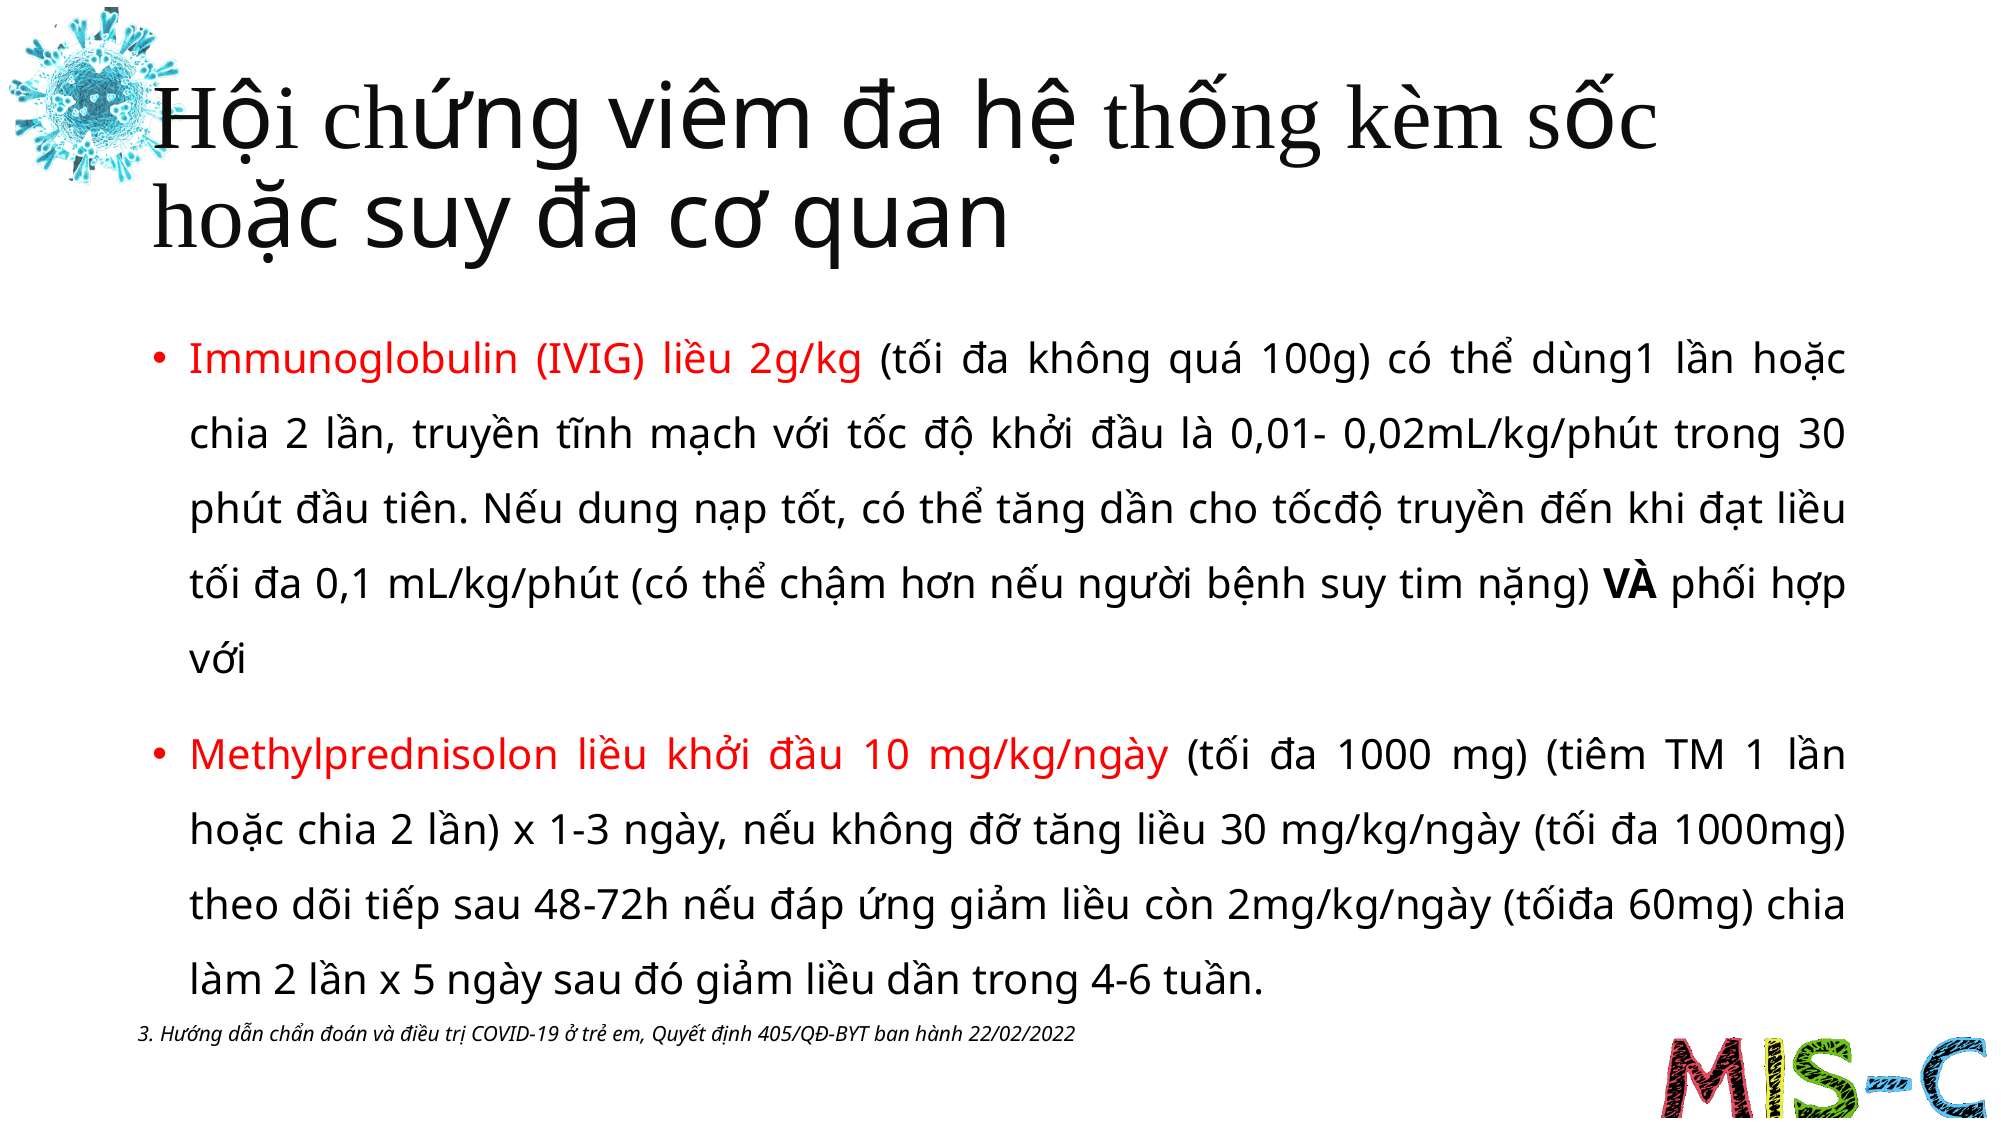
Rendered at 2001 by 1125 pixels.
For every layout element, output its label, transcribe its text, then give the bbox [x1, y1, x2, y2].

title Hội chứng viêm đa hệ thống kèm sốc hoặc suy đa cơ quan [137, 59, 1863, 278]
picture [2, 7, 215, 190]
text_box 3. Hướng dẫn chẩn đoán và điều trị COVID-19 ở trẻ em, Quyết định 405/QĐ-BYT ban hành 22/02/2022 [122, 1013, 1124, 1053]
picture [1650, 1027, 2000, 1118]
list Immunoglobulin (IVIG) liều 2g/kg (tối đa không quá 100g) có thể dùng1 lần hoặc chia 2 lần, truyền tĩnh mạch với tốc độ khởi đầu là 0,01- 0,02mL/kg/phút trong 30 phút đầu tiên. Nếu dung nạp tốt, có thể tăng dần cho tốcđộ truyền đến khi đạt liều tối đa 0,1 mL/kg/phút (có thể chậm hơn nếu người bệnh suy tim nặng) VÀ phối hợp với Methylprednisolon liều khởi đầu 10 mg/kg/ngày (tối đa 1000 mg) (tiêm TM 1 lần hoặc chia 2 lần) x 1-3 ngày, nếu không đỡ tăng liều 30 mg/kg/ngày (tối đa 1000mg) theo dõi tiếp sau 48-72h nếu đáp ứng giảm liều còn 2mg/kg/ngày (tốiđa 60mg) chia làm 2 lần x 5 ngày sau đó giảm liều dần trong 4-6 tuần. [137, 299, 1863, 1014]
